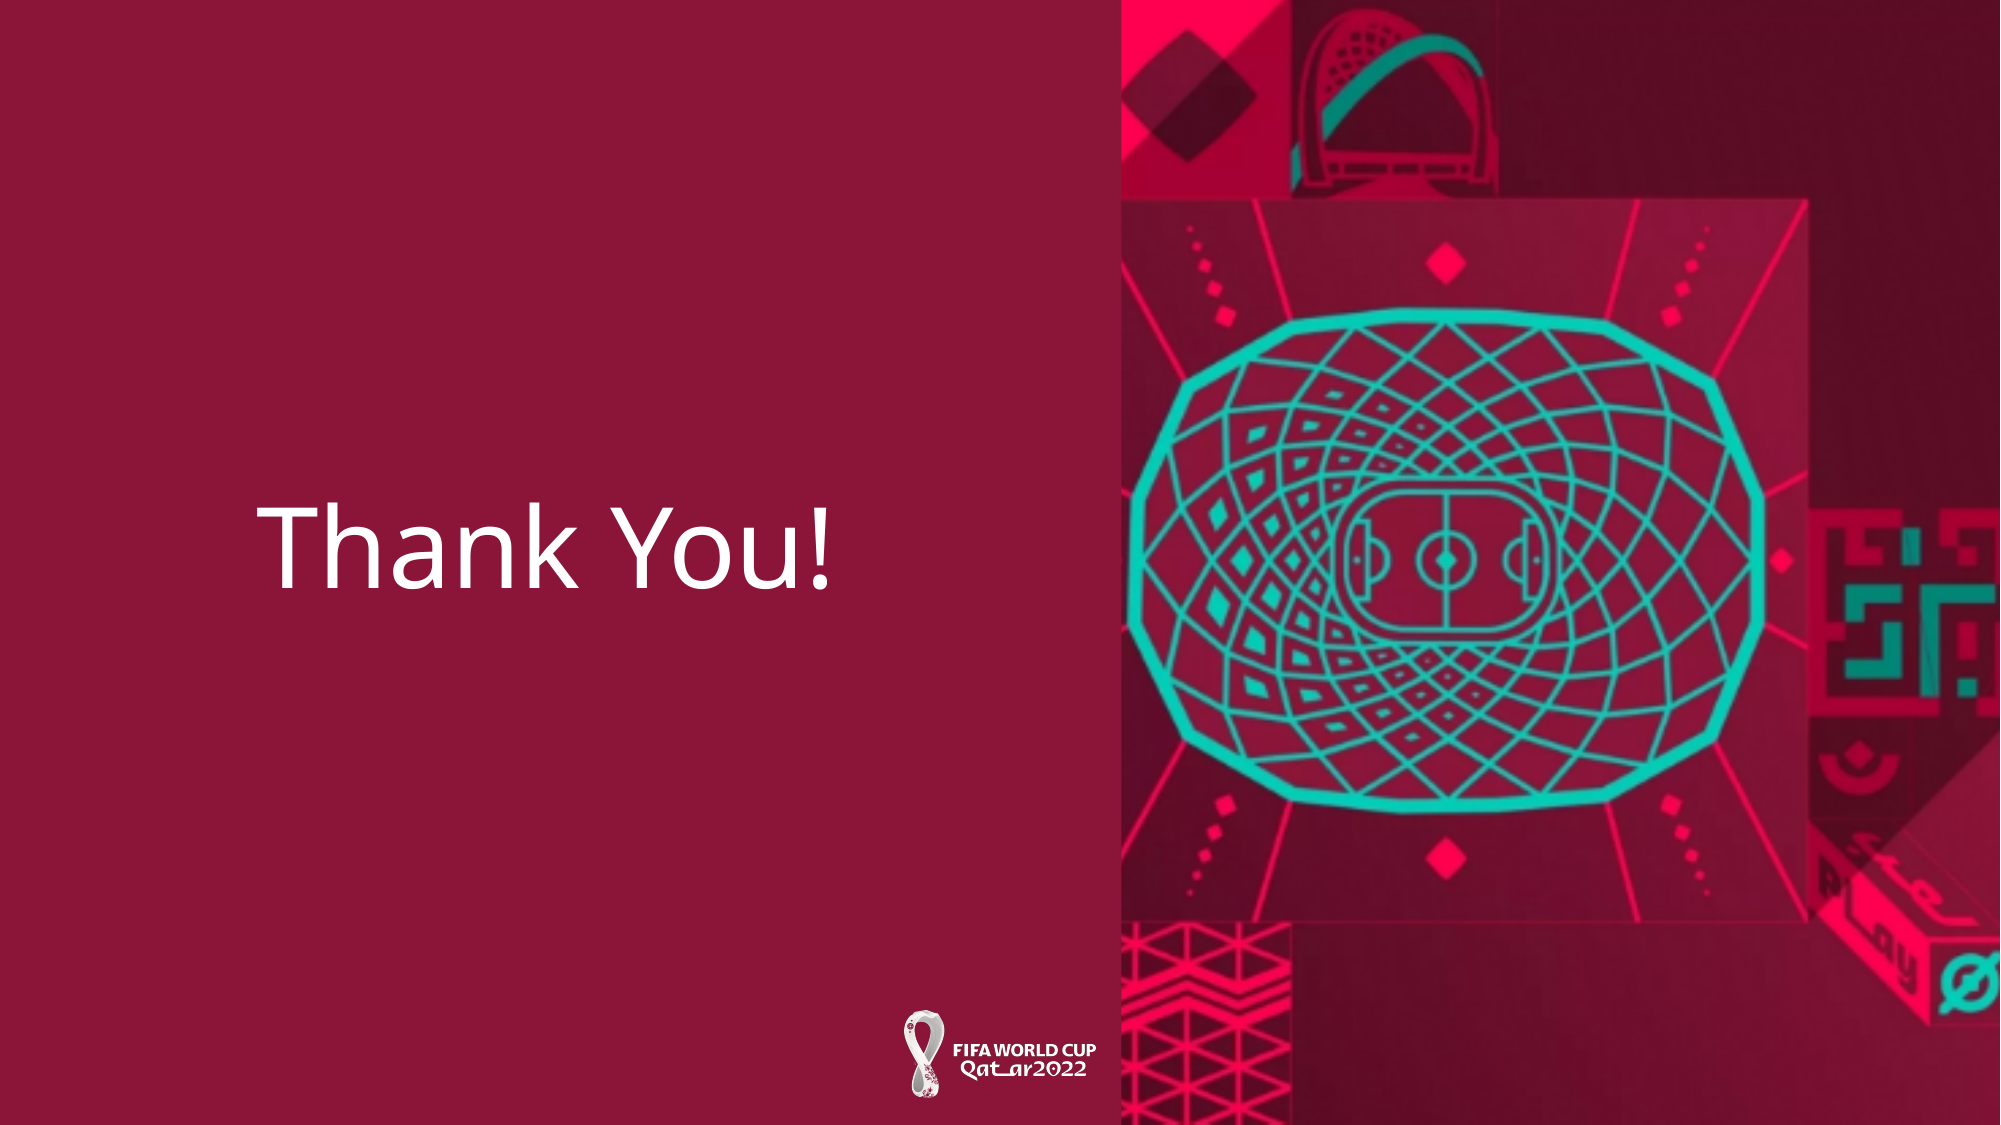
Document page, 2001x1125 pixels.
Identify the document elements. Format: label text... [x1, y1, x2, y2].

picture [904, 1010, 1096, 1098]
picture [1121, 0, 2000, 1125]
text_box Thank You! [241, 469, 851, 619]
